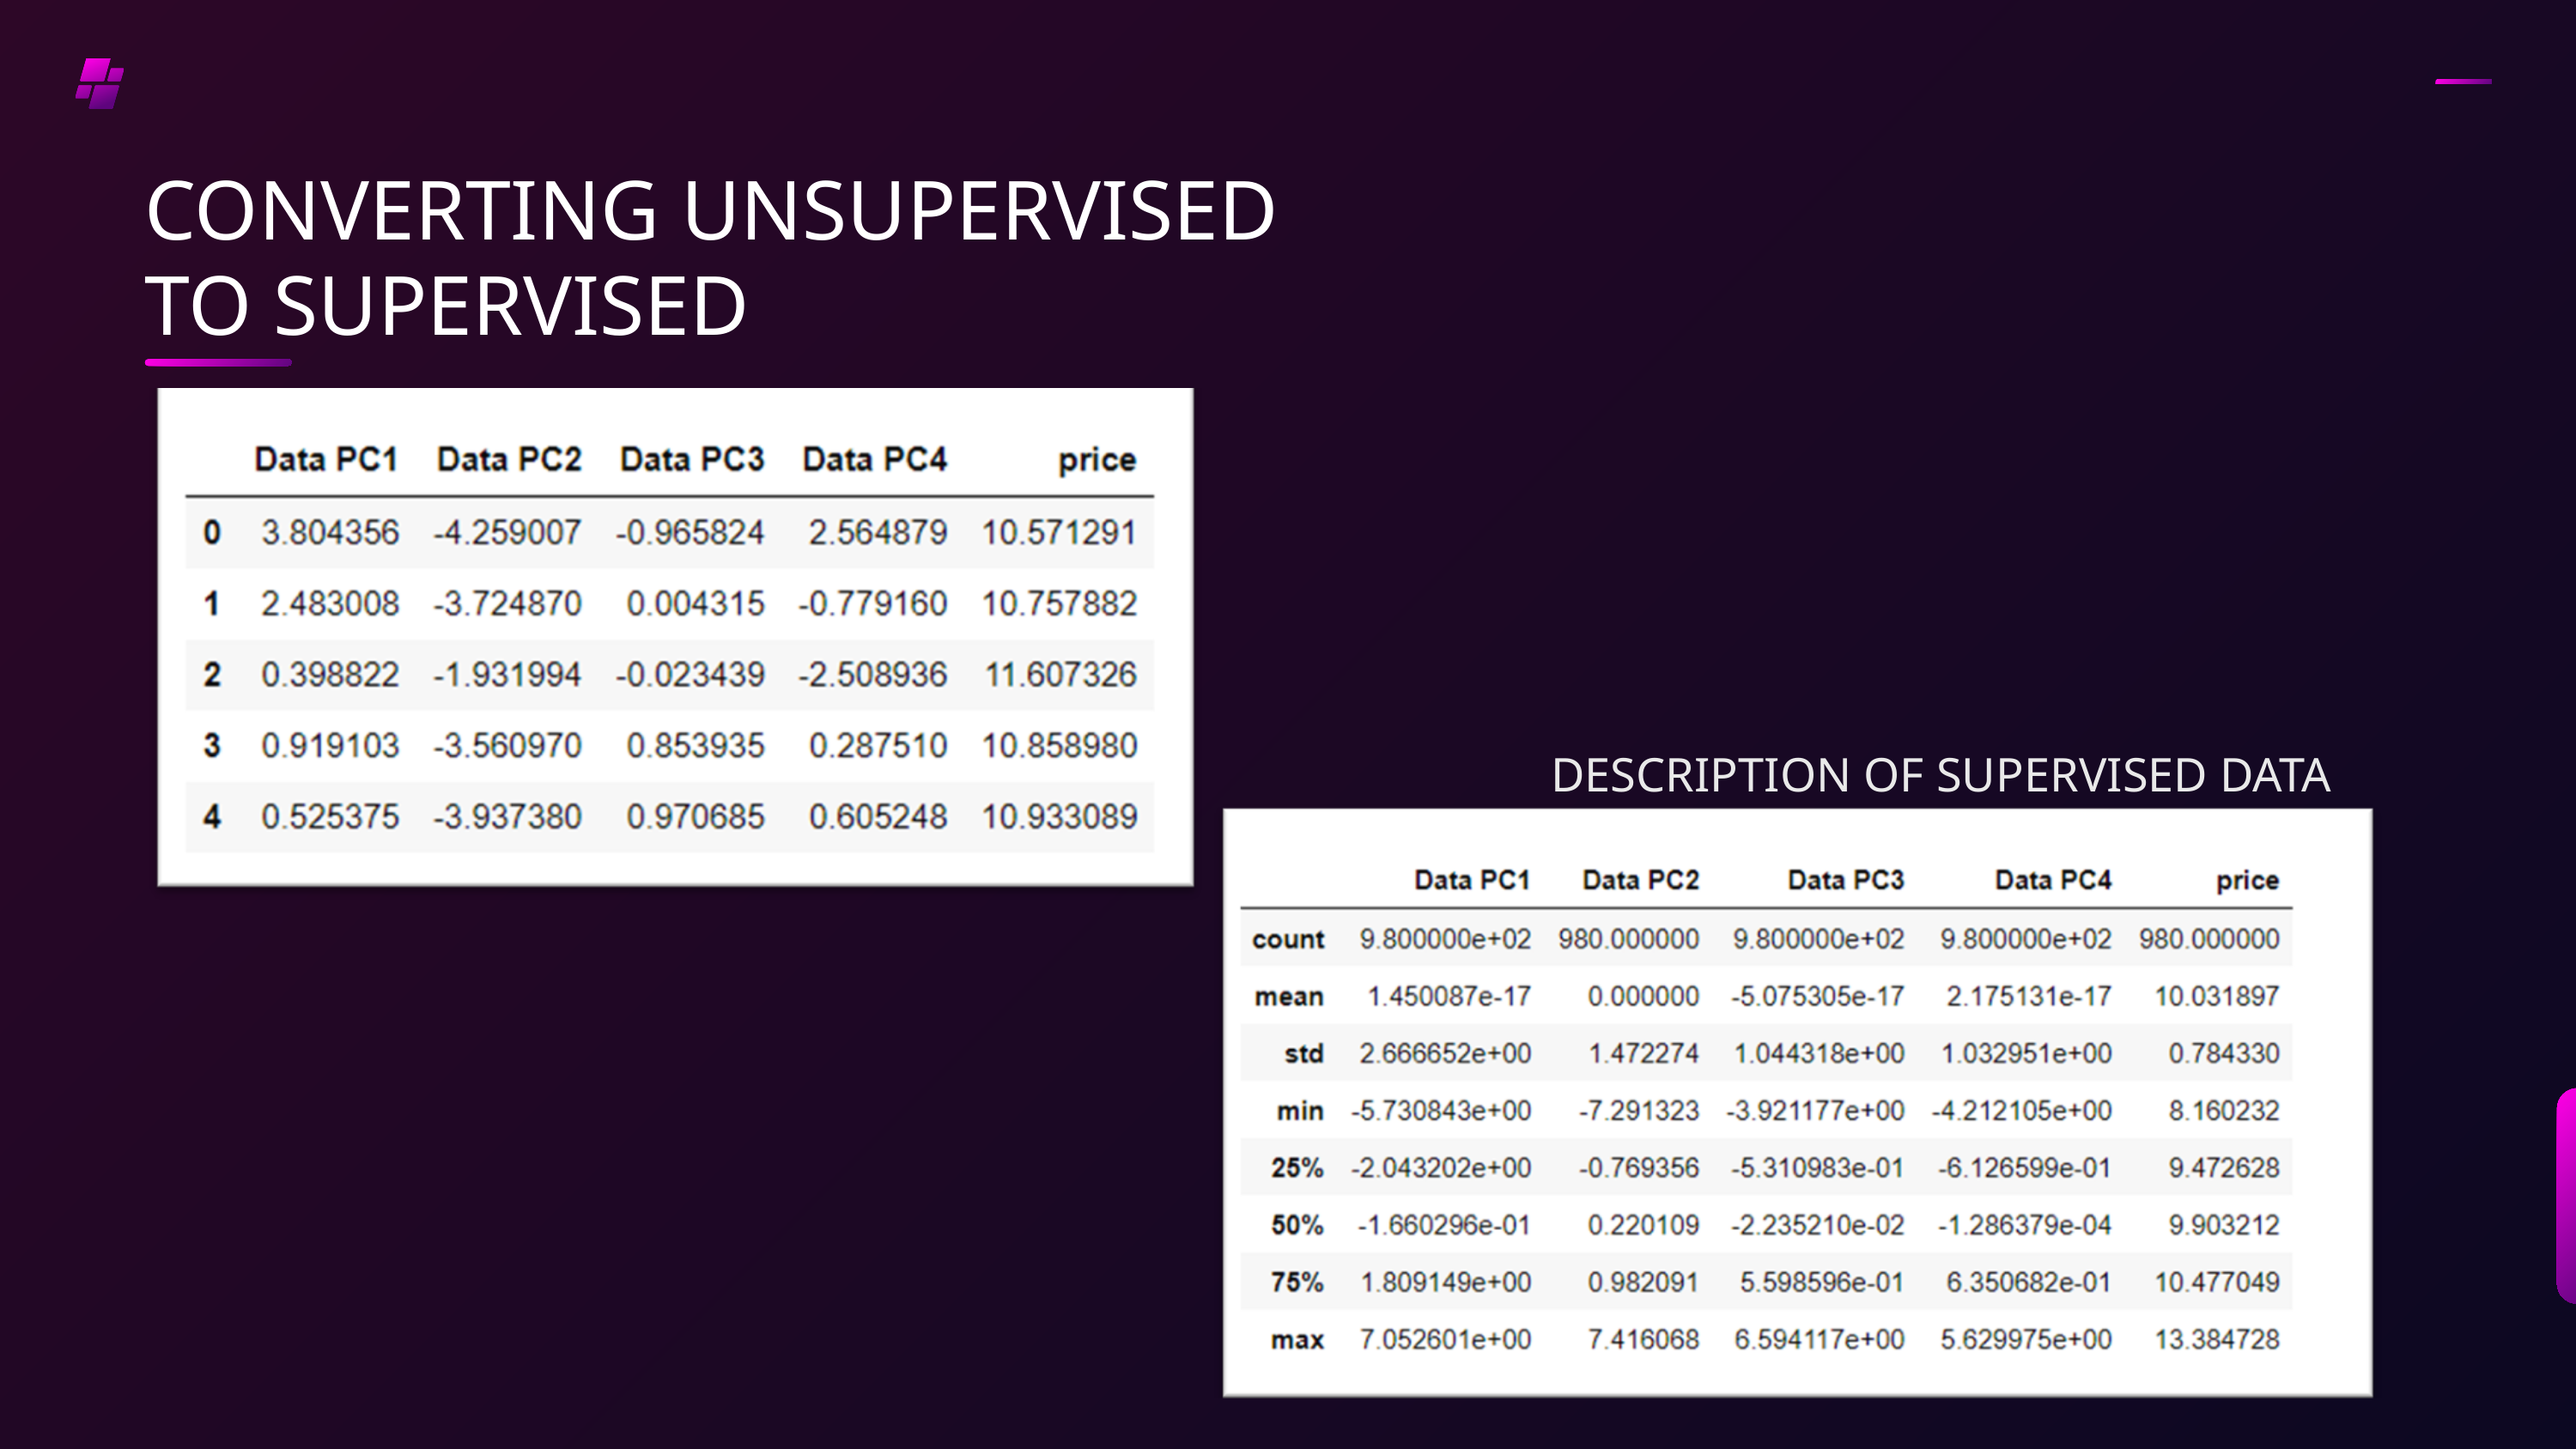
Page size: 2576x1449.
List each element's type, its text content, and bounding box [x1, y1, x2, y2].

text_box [144, 359, 292, 367]
text_box [75, 58, 125, 110]
text_box [144, 388, 2387, 1398]
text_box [2435, 79, 2493, 84]
text_box DESCRIPTION OF SUPERVISED DATA [1530, 736, 2365, 801]
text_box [2556, 1088, 2576, 1304]
text_box CONVERTING UNSUPERVISED TO SUPERVISED [144, 161, 1338, 352]
